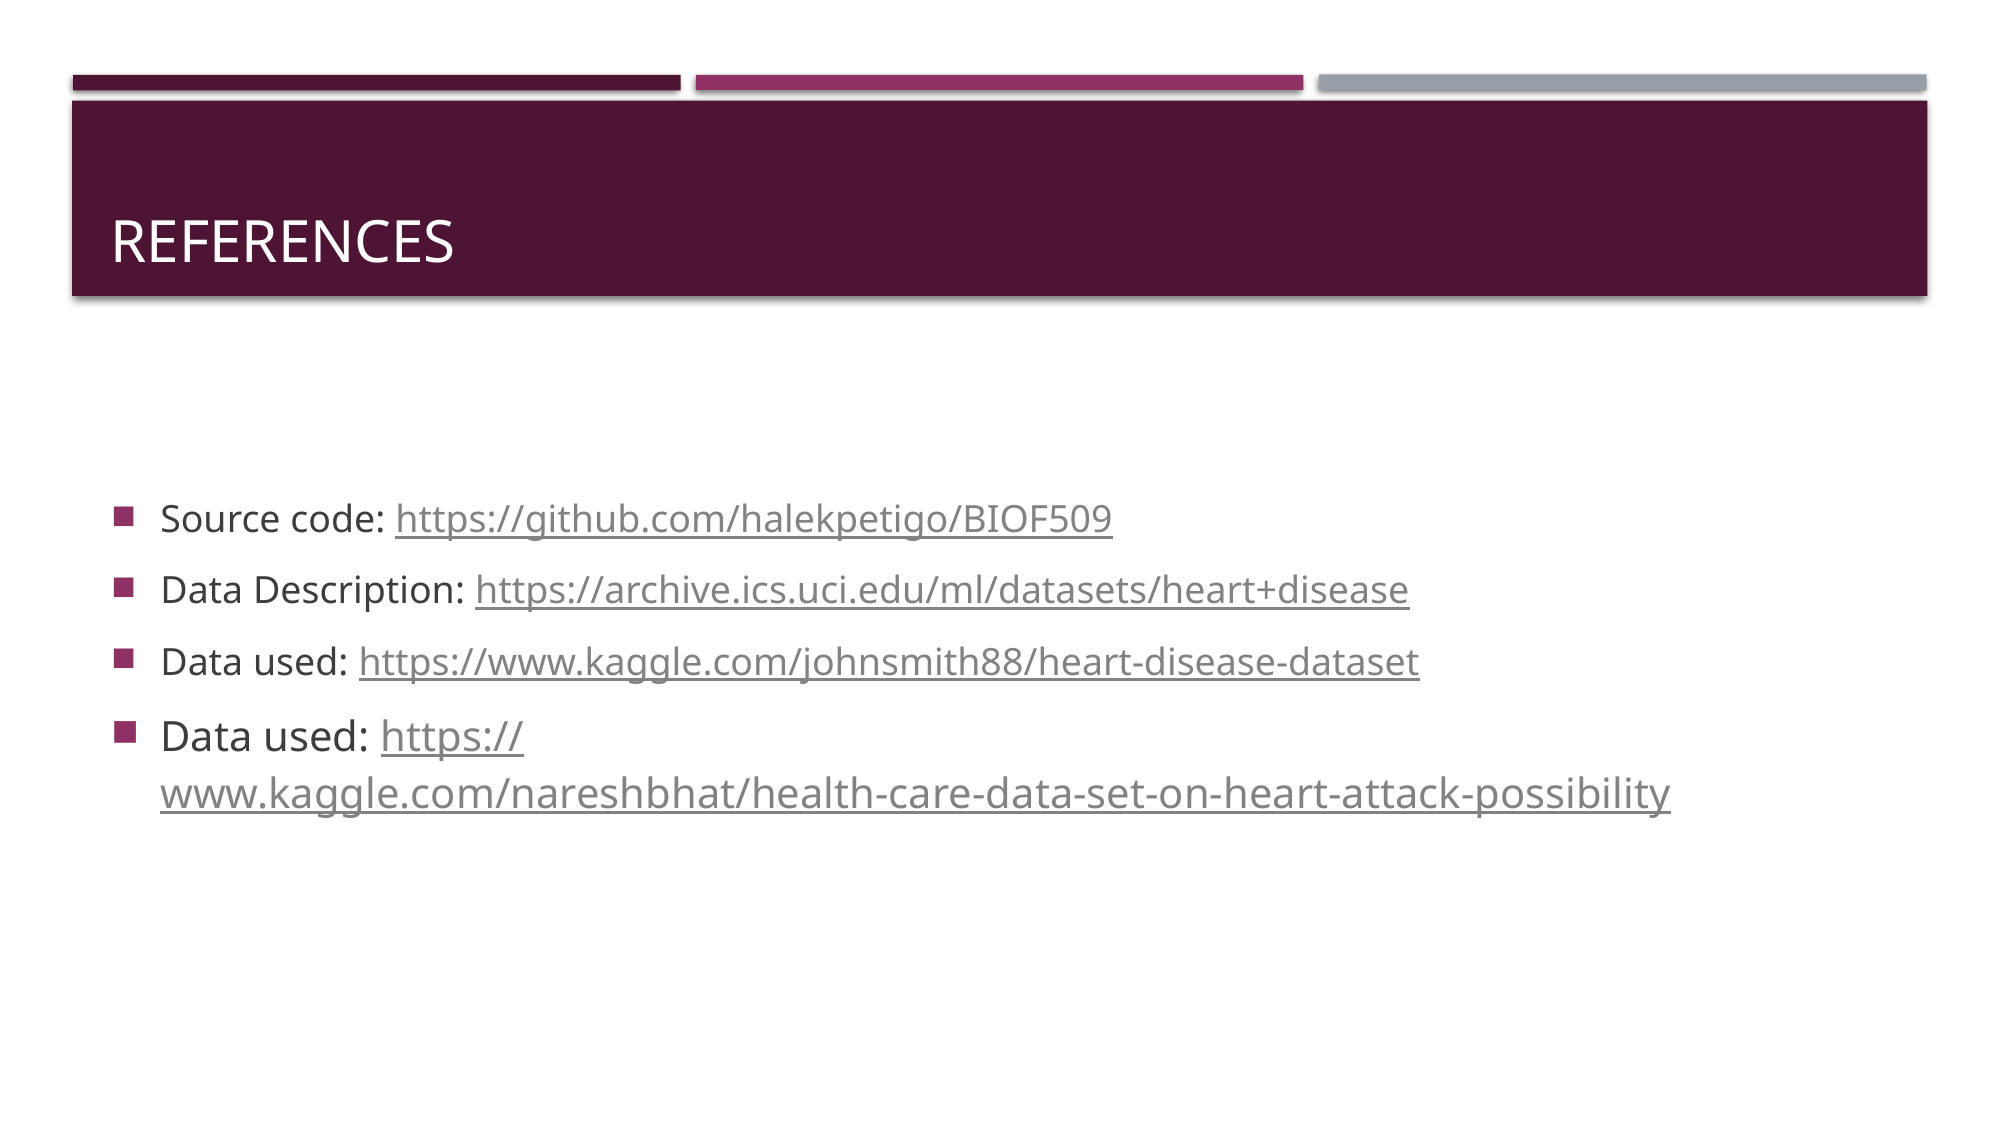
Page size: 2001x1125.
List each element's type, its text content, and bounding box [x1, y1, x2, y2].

title References [95, 115, 1905, 282]
list Source code: https://github.com/halekpetigo/BIOF509 Data Description: https://archive.ics.uci.edu/ml/datasets/heart+disease Data used: https://www.kaggle.com/johnsmith88/heart-disease-dataset Data used: https://www.kaggle.com/nareshbhat/health-care-data-set-on-heart-attack-possibility [95, 357, 1905, 962]
